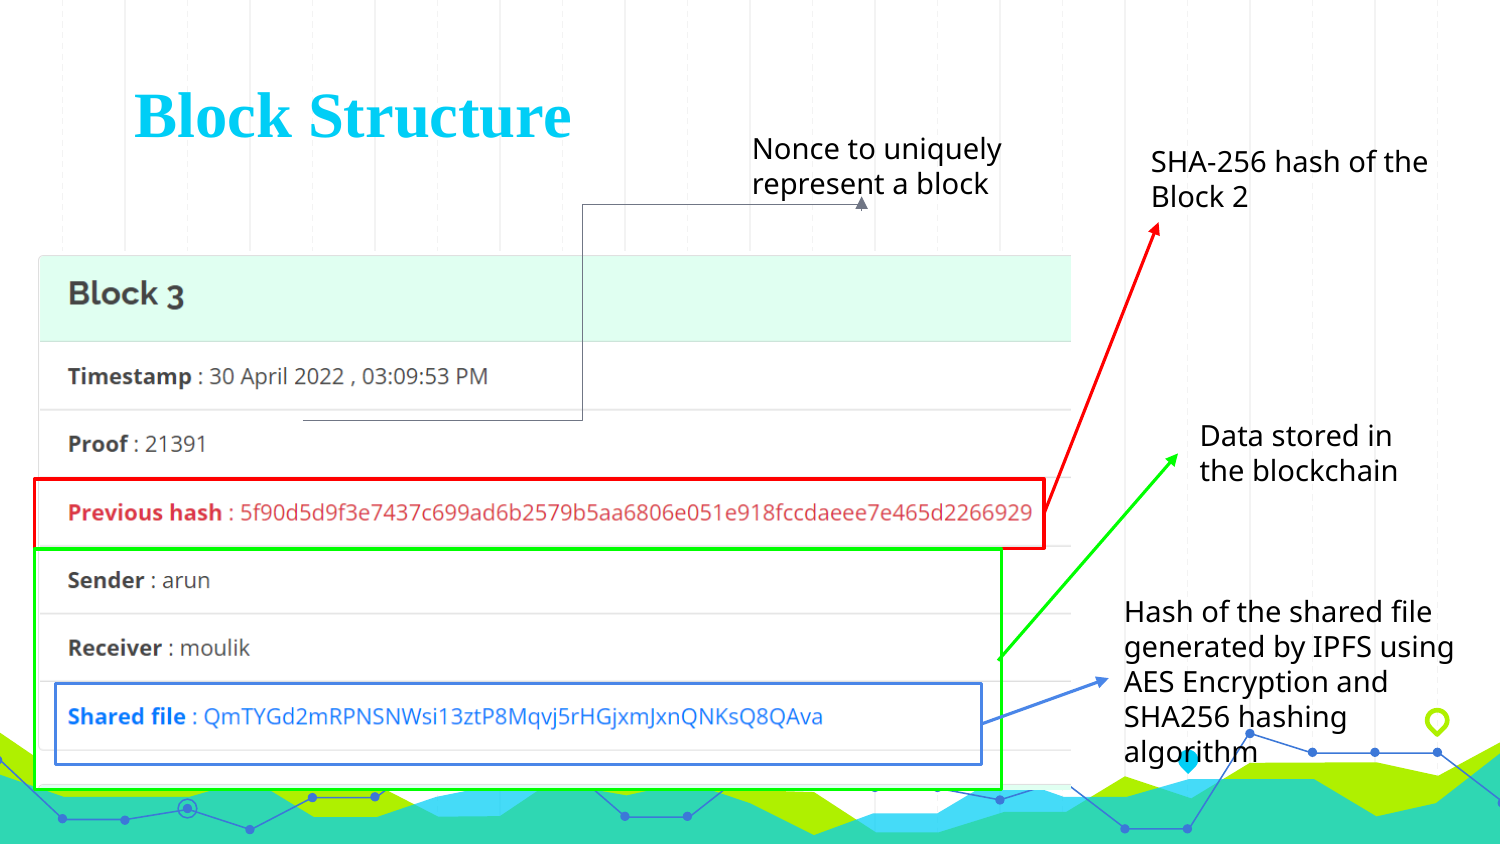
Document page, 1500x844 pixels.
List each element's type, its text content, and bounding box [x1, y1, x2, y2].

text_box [1043, 222, 1159, 451]
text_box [302, 204, 862, 421]
text_box Nonce to uniquely represent a block [736, 115, 1080, 235]
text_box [981, 677, 1110, 725]
text_box Data stored in the blockchain [1184, 402, 1441, 472]
picture [34, 251, 1071, 790]
text_box Hash of the shared file generated by IPFS using AES Encryption and SHA256 hashing algorithm [1108, 578, 1495, 755]
title Block Structure [119, 57, 1381, 165]
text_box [997, 453, 1179, 661]
text_box SHA-256 hash of the Block 2 [1135, 128, 1500, 222]
